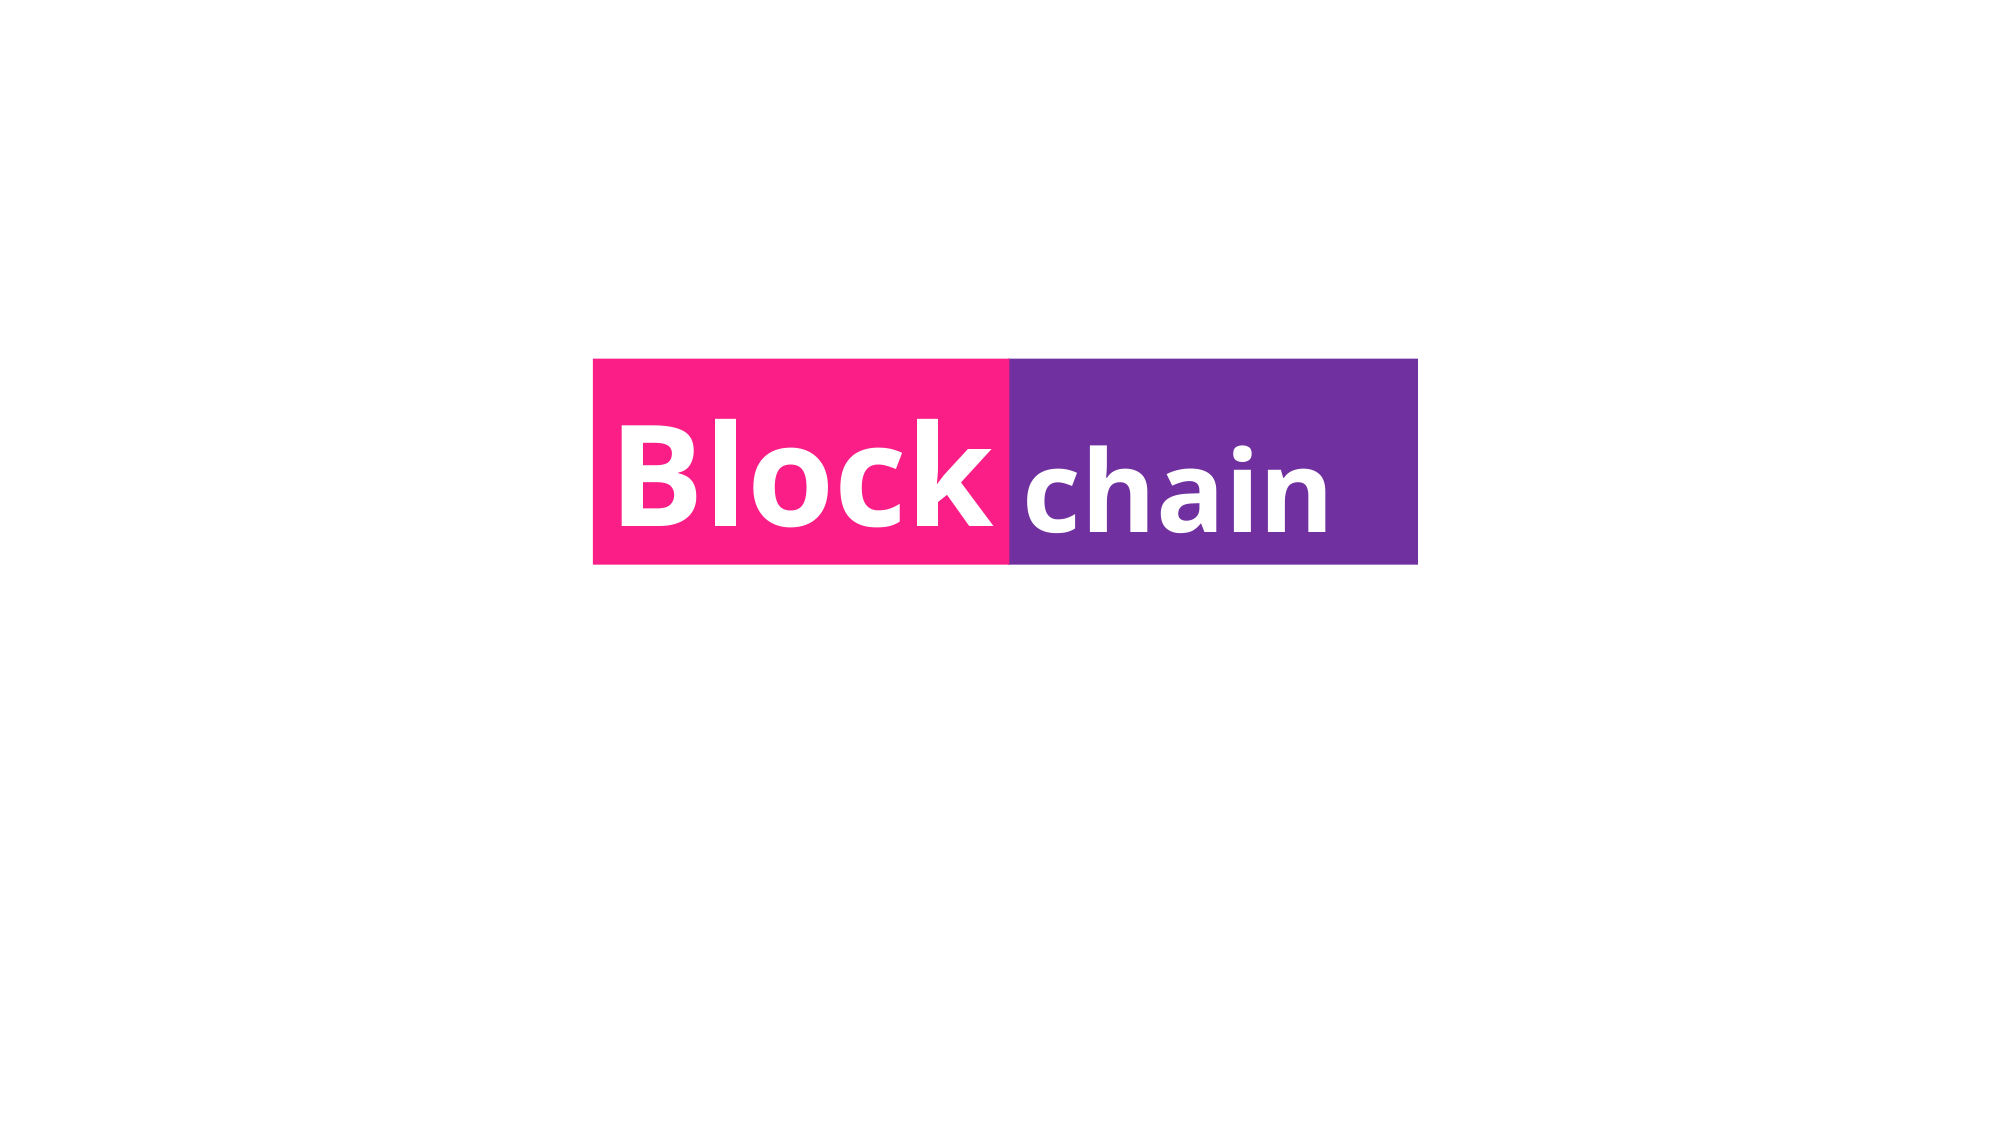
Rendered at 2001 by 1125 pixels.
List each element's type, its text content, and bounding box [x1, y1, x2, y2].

text_box Block [592, 358, 1010, 565]
title chain [1010, 358, 1418, 565]
